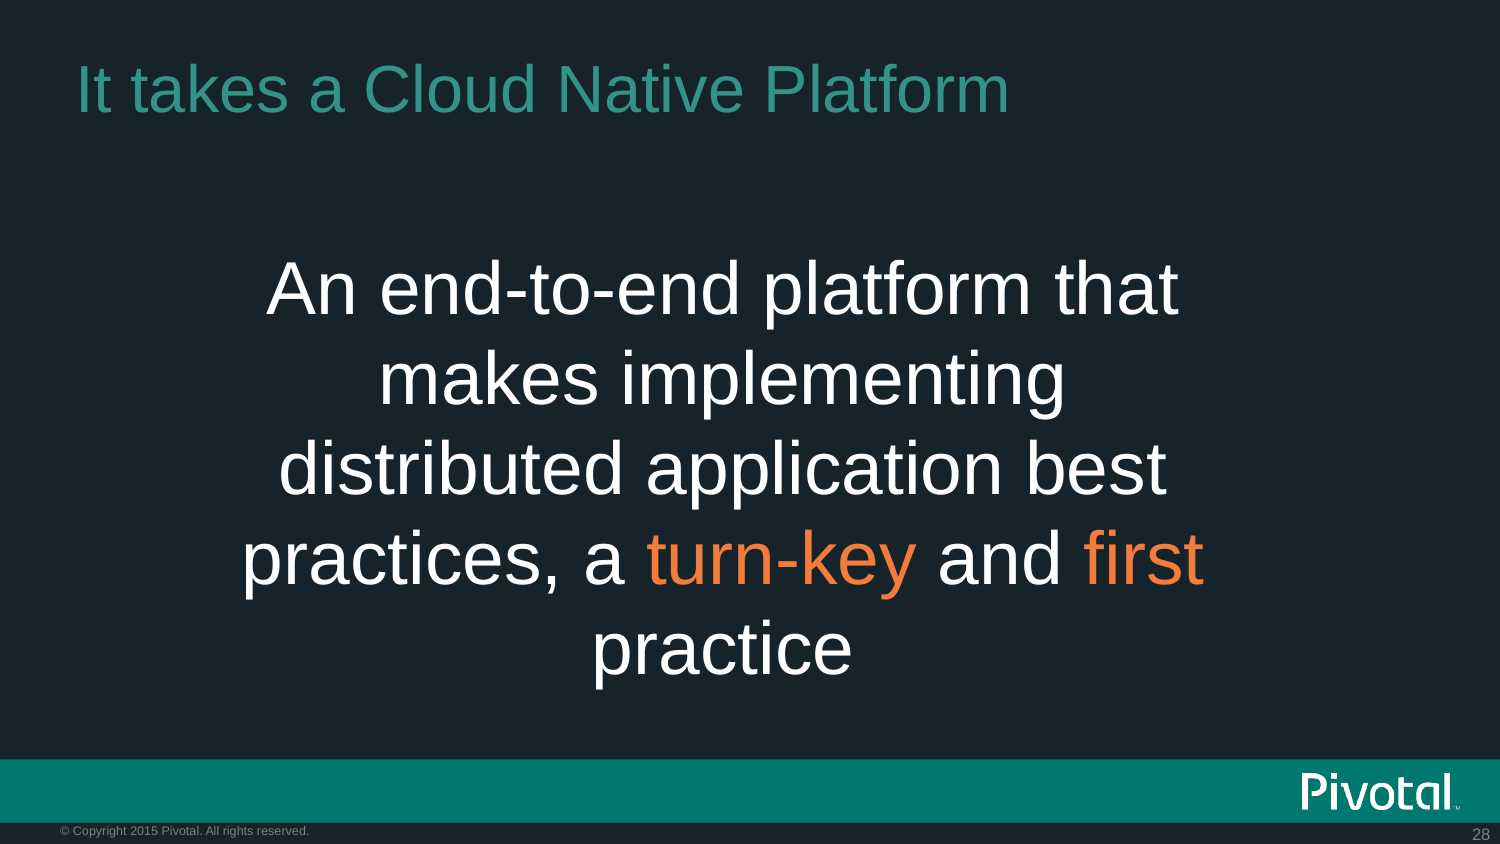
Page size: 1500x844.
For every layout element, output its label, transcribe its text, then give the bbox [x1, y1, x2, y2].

title It takes a Cloud Native Platform [60, 40, 1440, 116]
text_box An end-to-end platform that makes implementing distributed application best practices, a turn-key and first practice [190, 232, 1257, 698]
picture [1302, 773, 1460, 810]
